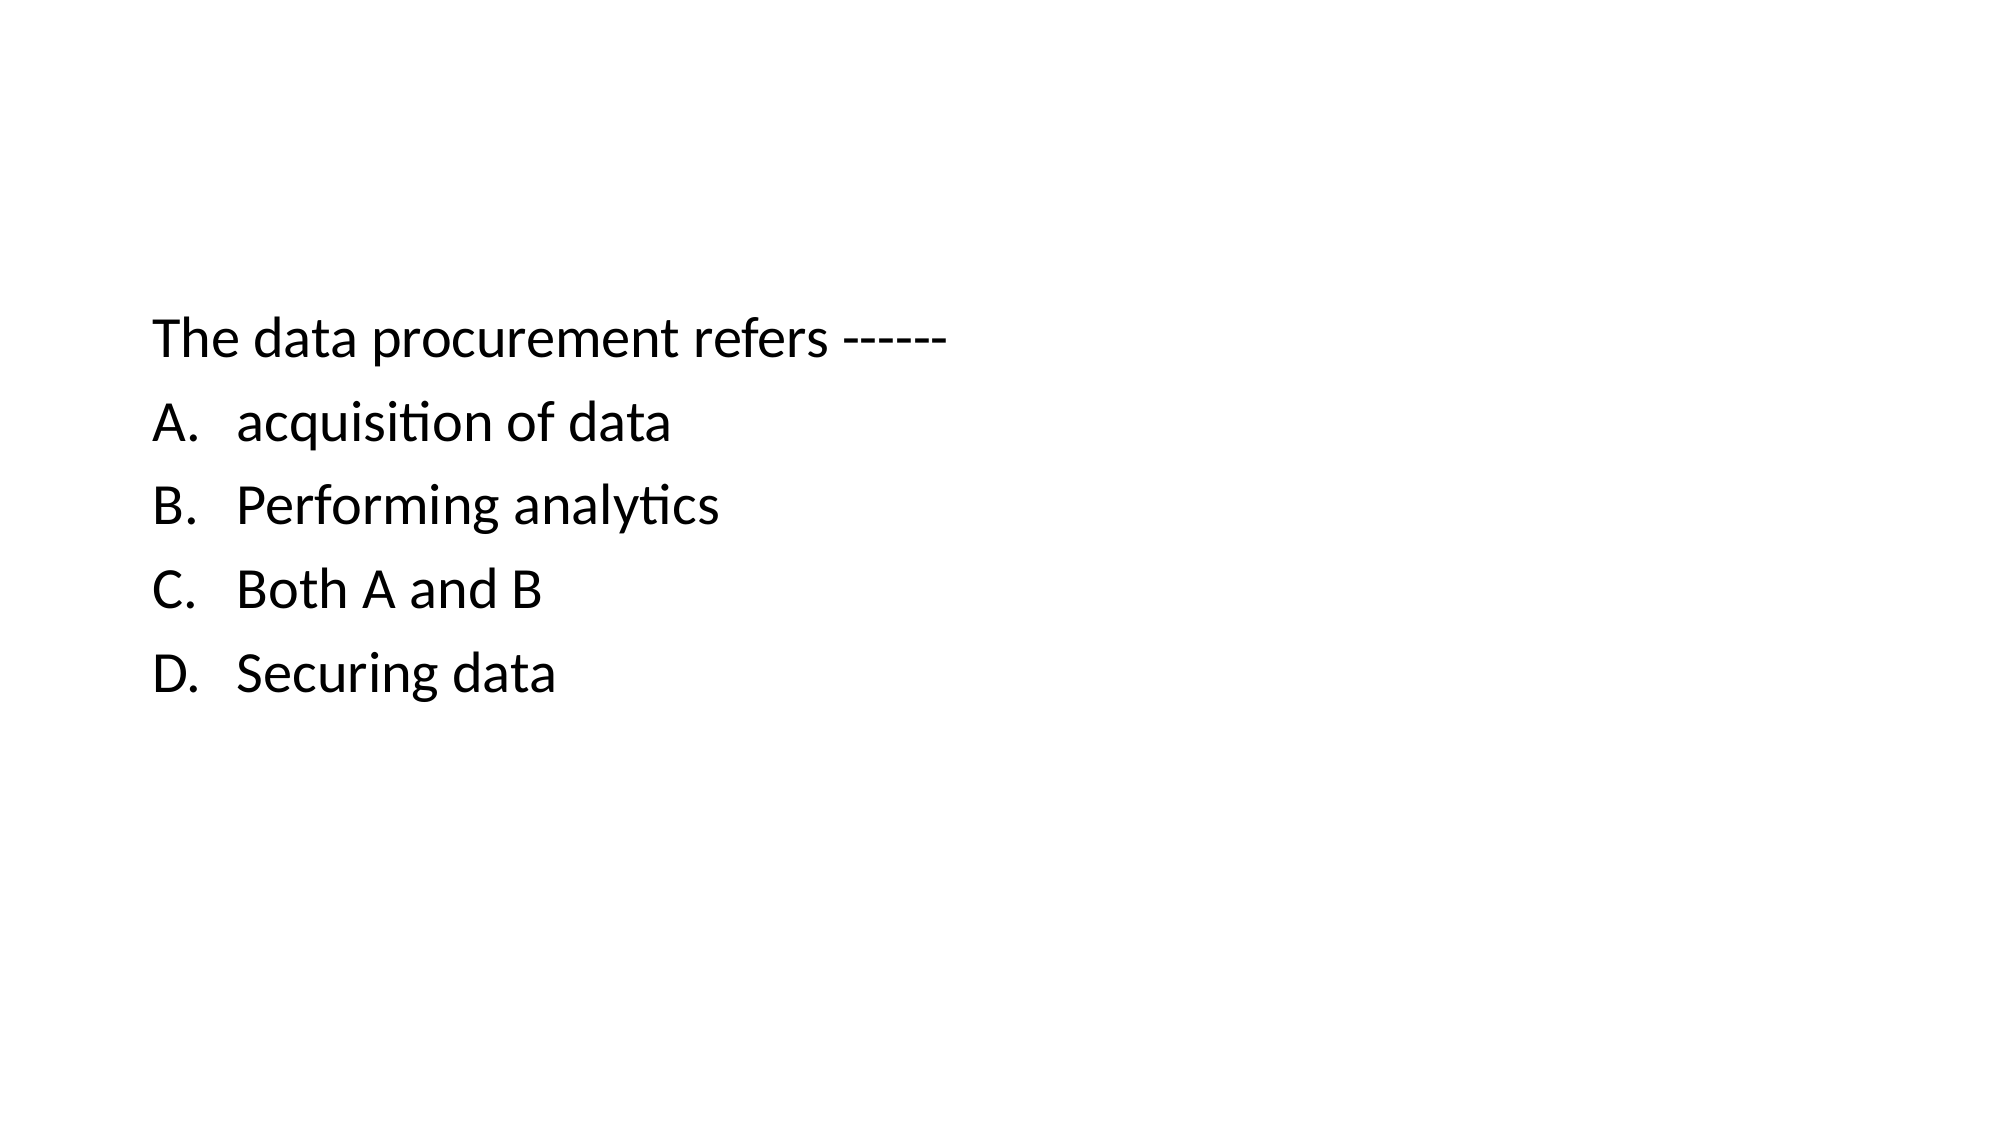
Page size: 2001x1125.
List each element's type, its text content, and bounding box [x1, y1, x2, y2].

list The data procurement refers ------ acquisition of data Performing analytics Both A and B Securing data [137, 299, 1863, 1014]
